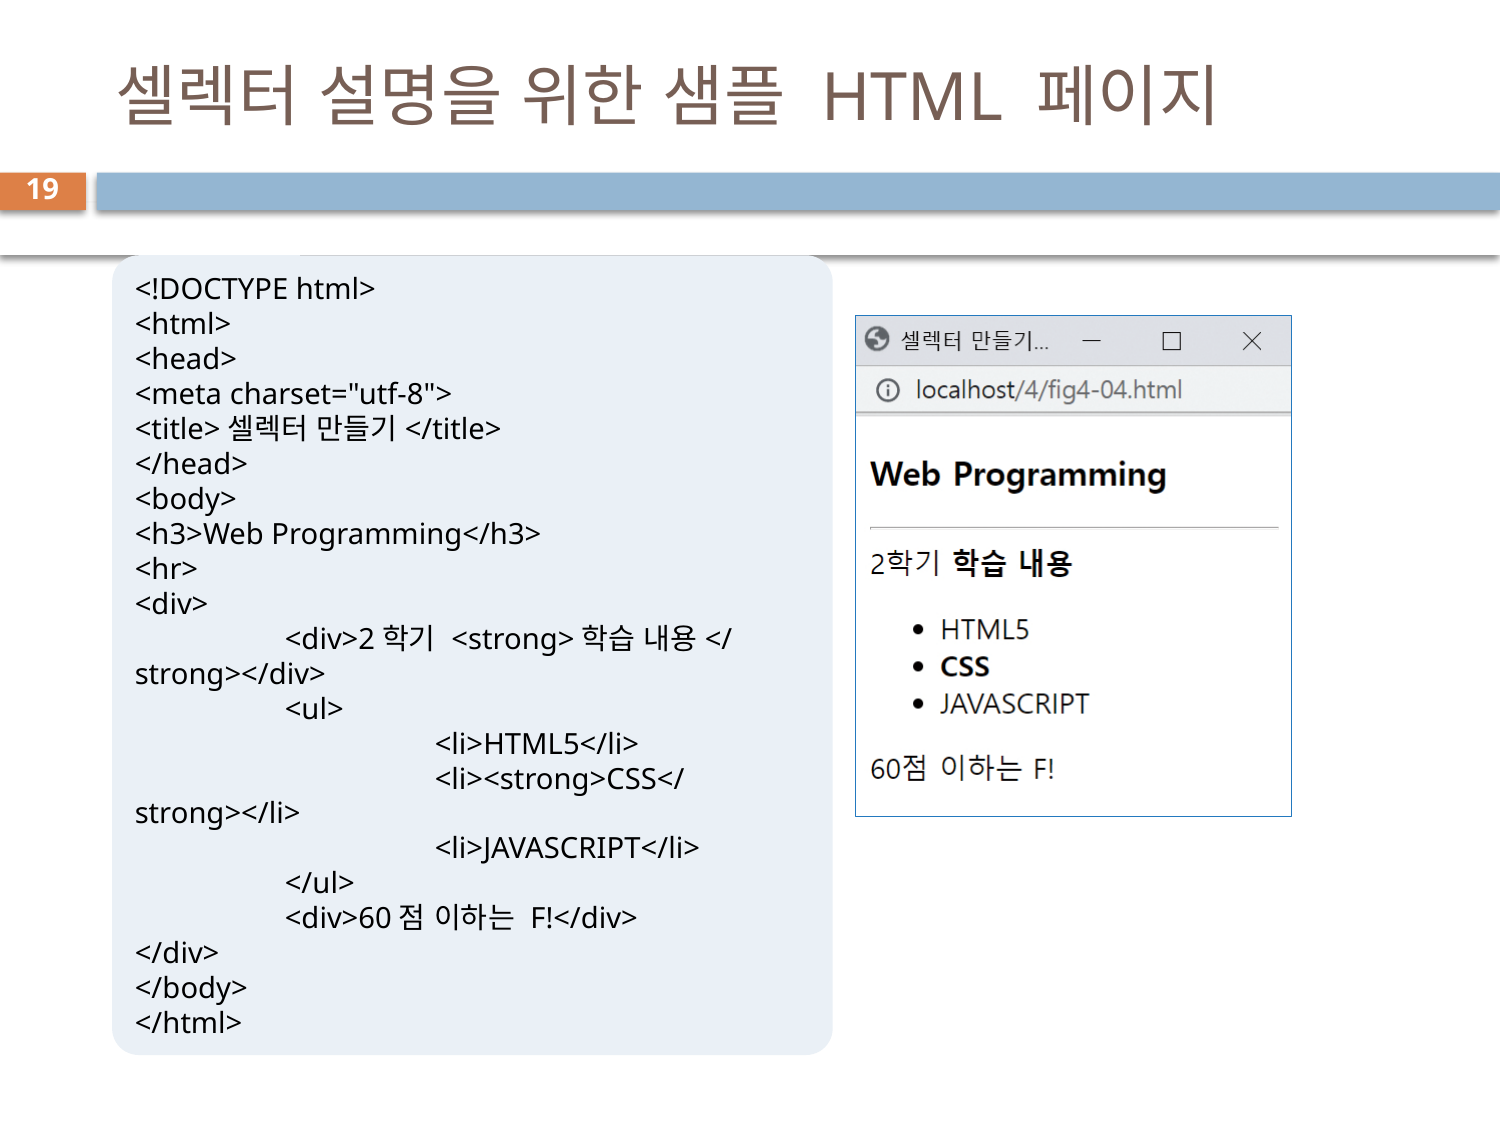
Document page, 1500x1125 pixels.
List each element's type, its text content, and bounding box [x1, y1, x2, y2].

slide_number 19 [0, 170, 87, 211]
title 셀렉터 설명을 위한 샘플 HTML 페이지 [100, 37, 1438, 149]
picture [855, 315, 1291, 817]
text_box <!DOCTYPE html> <html> <head> <meta charset="utf-8"> <title>셀렉터 만들기</title> </head> <body> <h3>Web Programming</h3> <hr> <div> <div>2학기 <strong>학습 내용</strong></div> <ul> <li>HTML5</li> <li><strong>CSS</strong></li> <li>JAVASCRIPT</li> </ul> <div>60점 이하는 F!</div> </div> </body> </html> [112, 255, 833, 1056]
